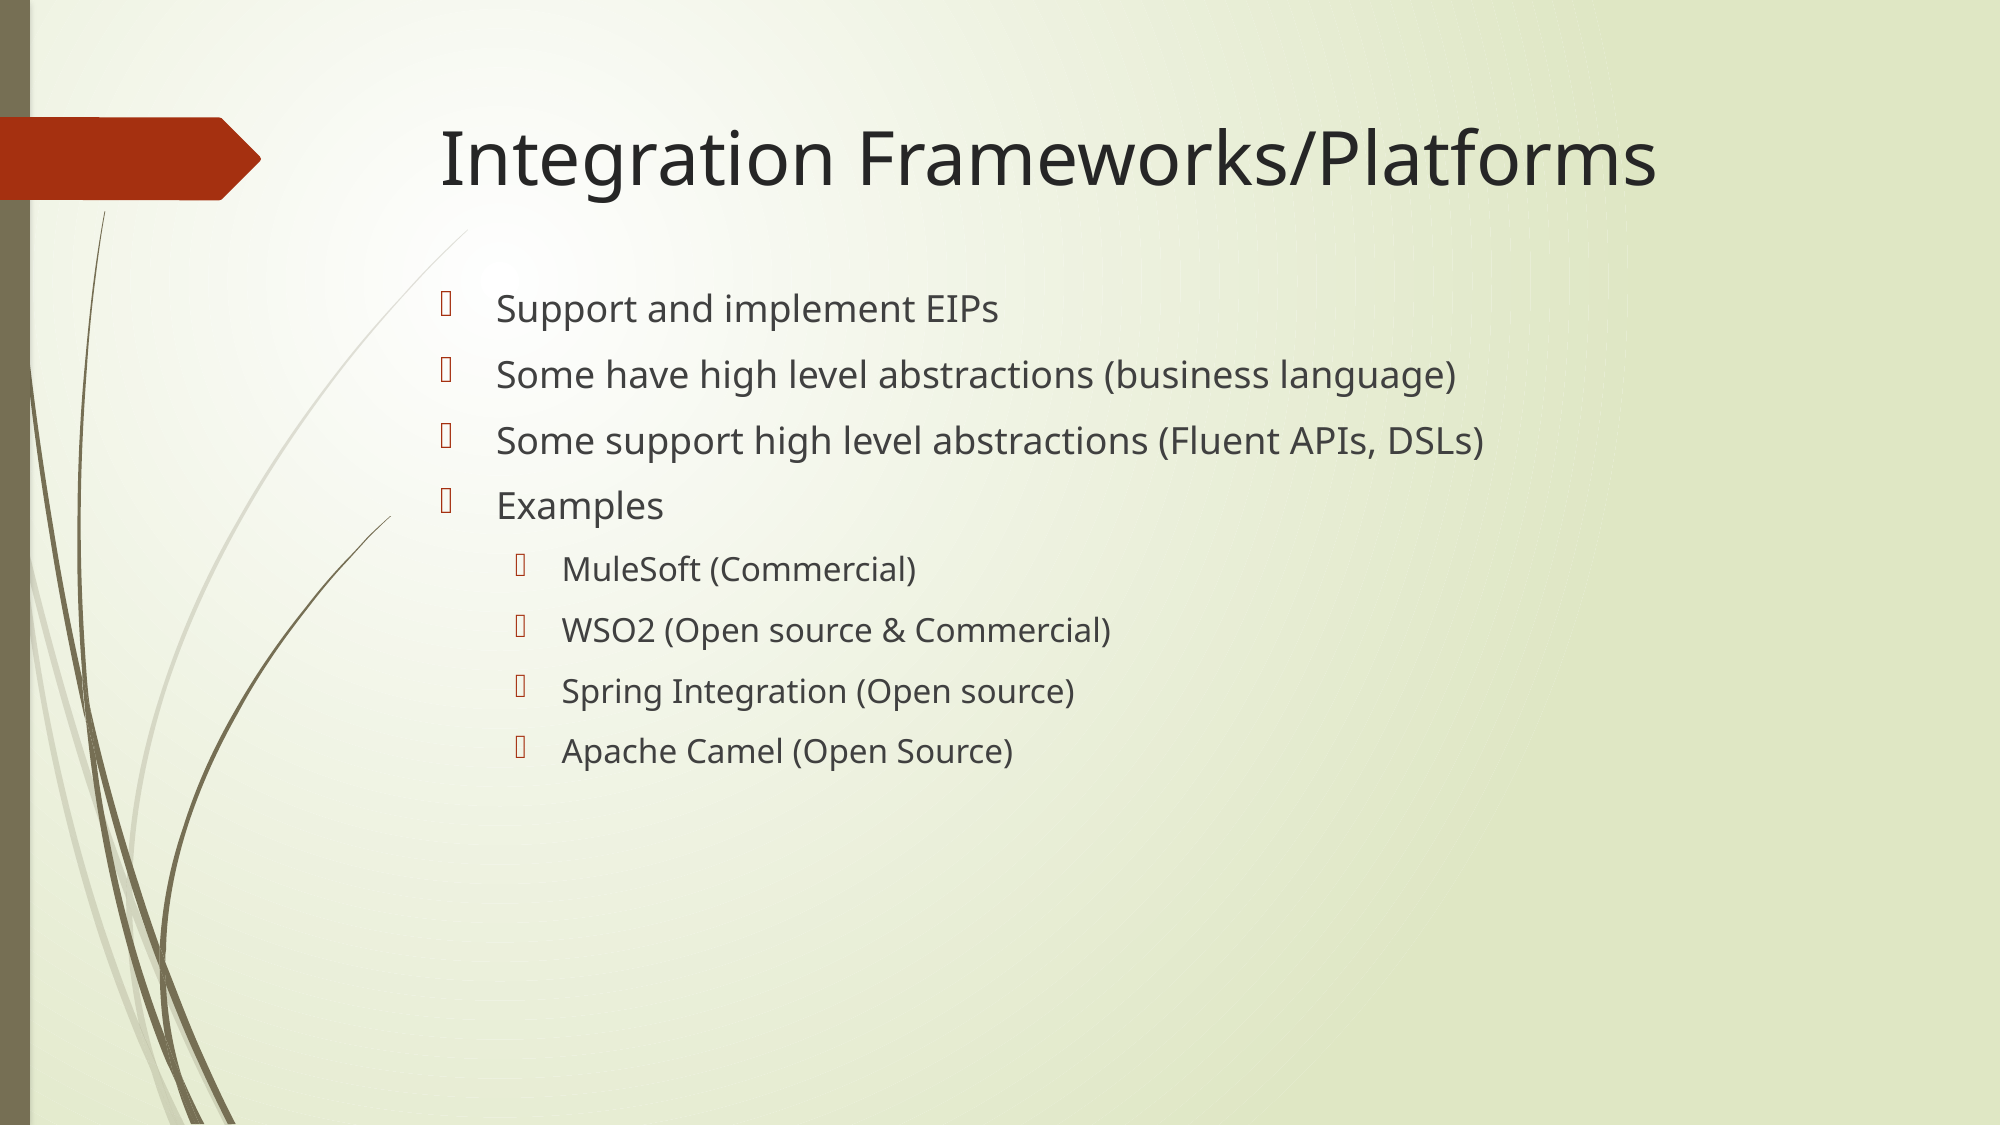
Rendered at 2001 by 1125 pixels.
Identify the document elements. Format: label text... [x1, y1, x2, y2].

title Integration Frameworks/Platforms [425, 102, 1888, 277]
list Support and implement EIPs Some have high level abstractions (business language) Some support high level abstractions (Fluent APIs, DSLs) Examples MuleSoft (Commercial) WSO2 (Open source & Commercial) Spring Integration (Open source) Apache Camel (Open Source) [424, 277, 1888, 970]
